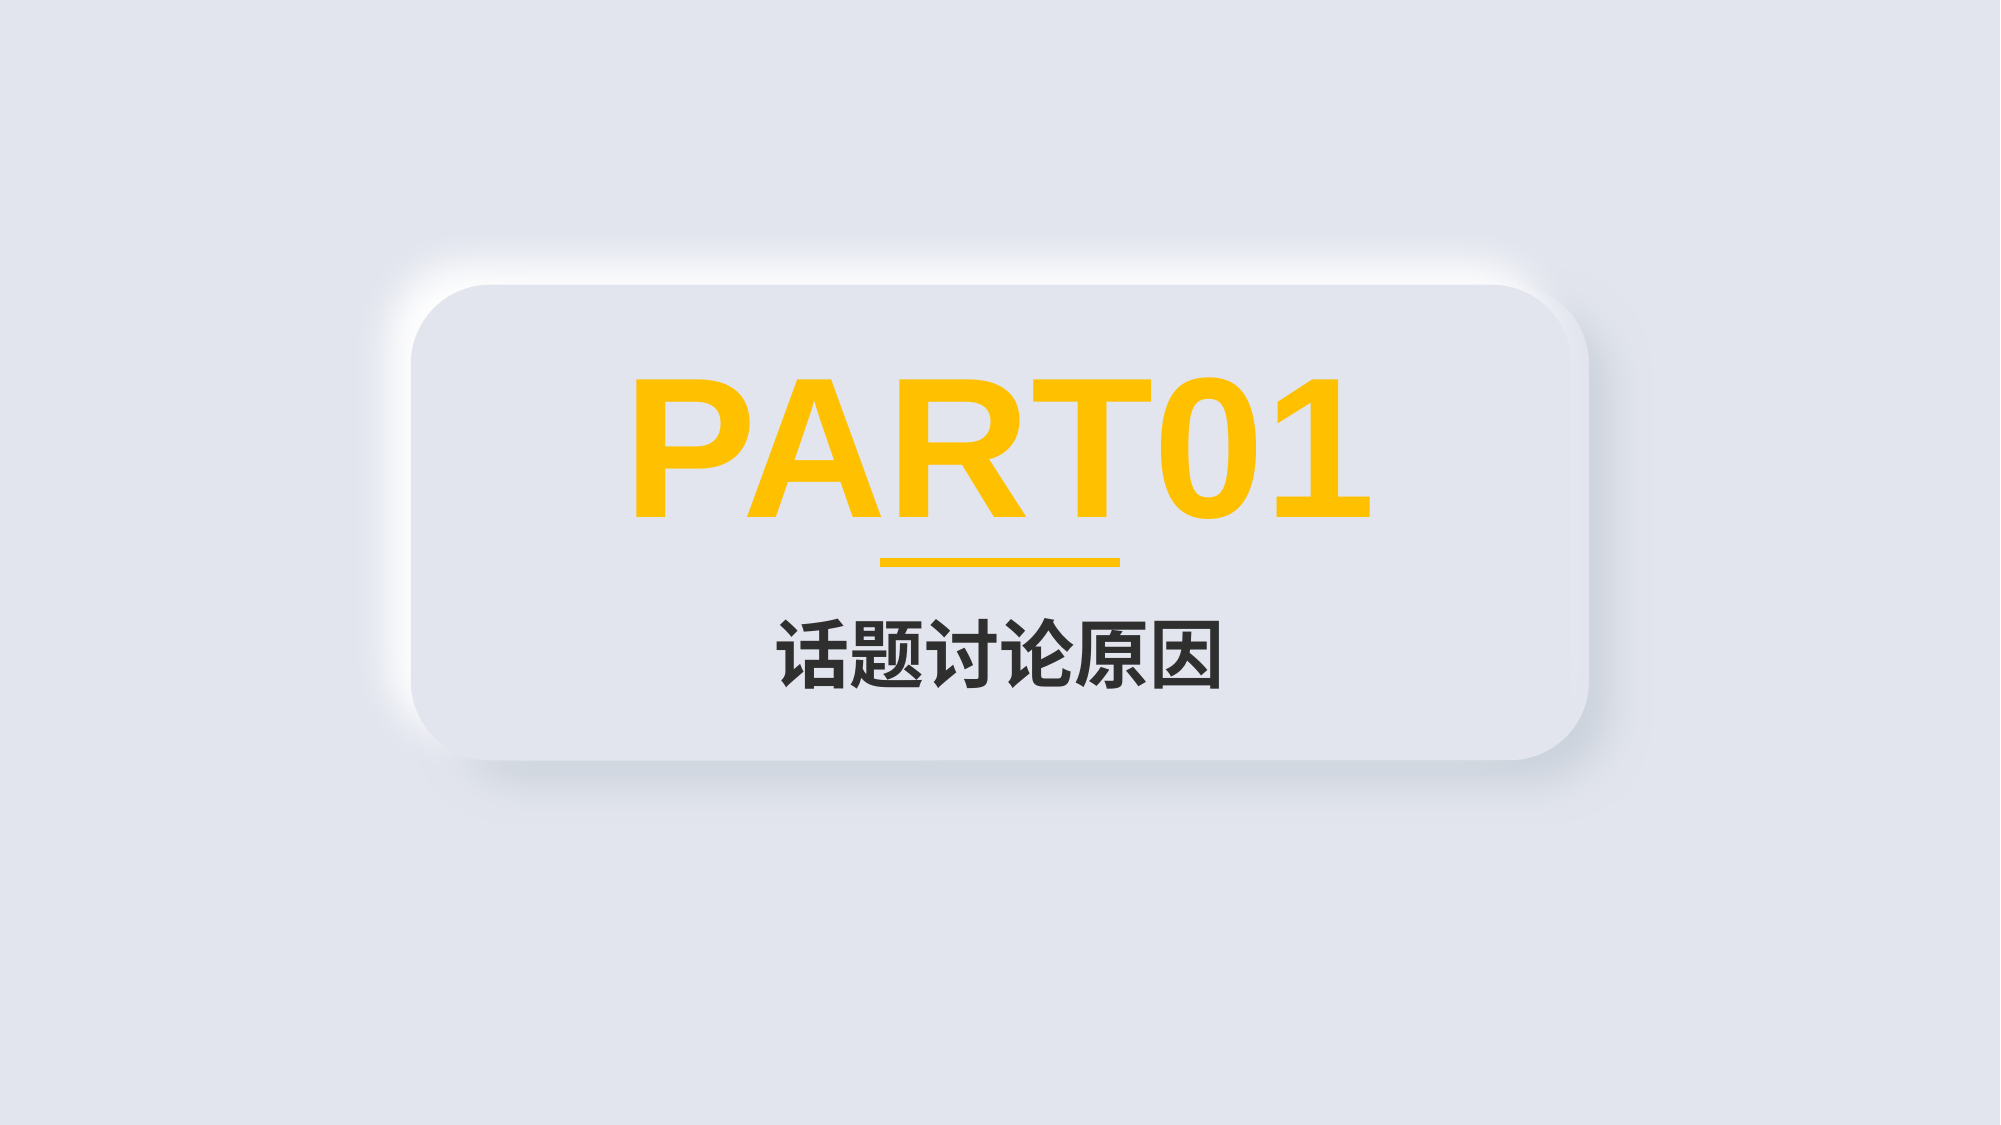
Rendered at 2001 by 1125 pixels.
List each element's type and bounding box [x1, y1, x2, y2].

text_box [486, 337, 1514, 706]
